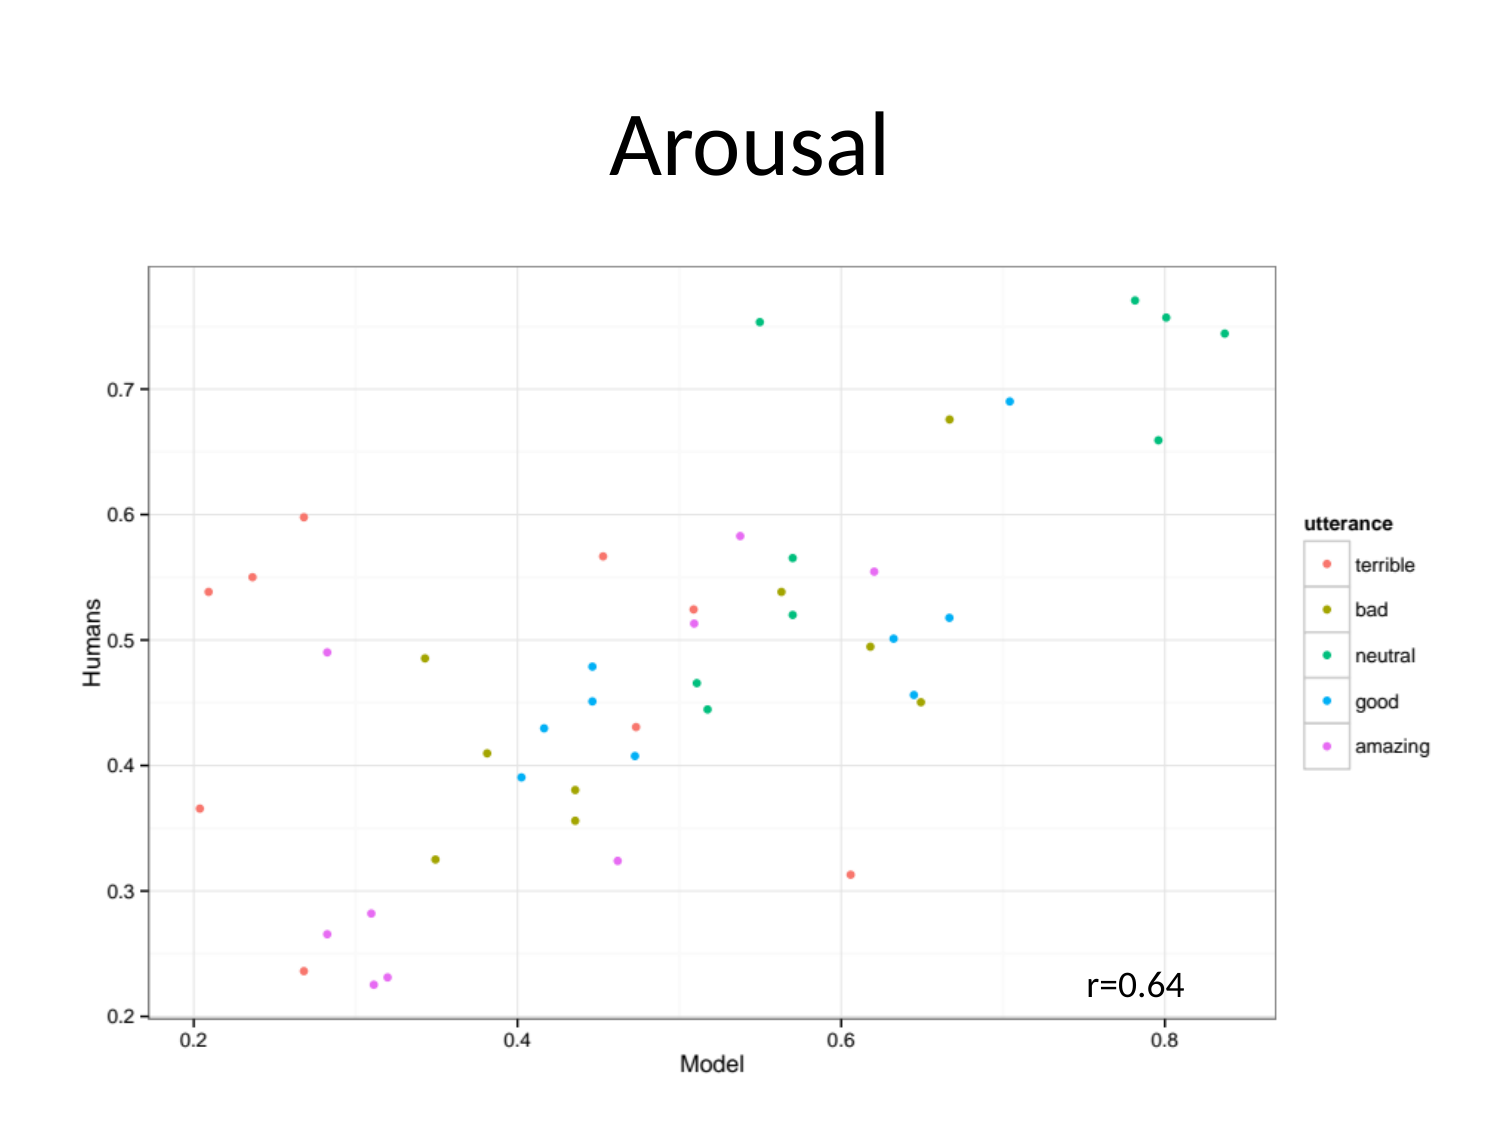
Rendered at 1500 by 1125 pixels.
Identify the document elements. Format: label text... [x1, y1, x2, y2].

picture [62, 238, 1481, 1090]
title Arousal [75, 45, 1425, 233]
